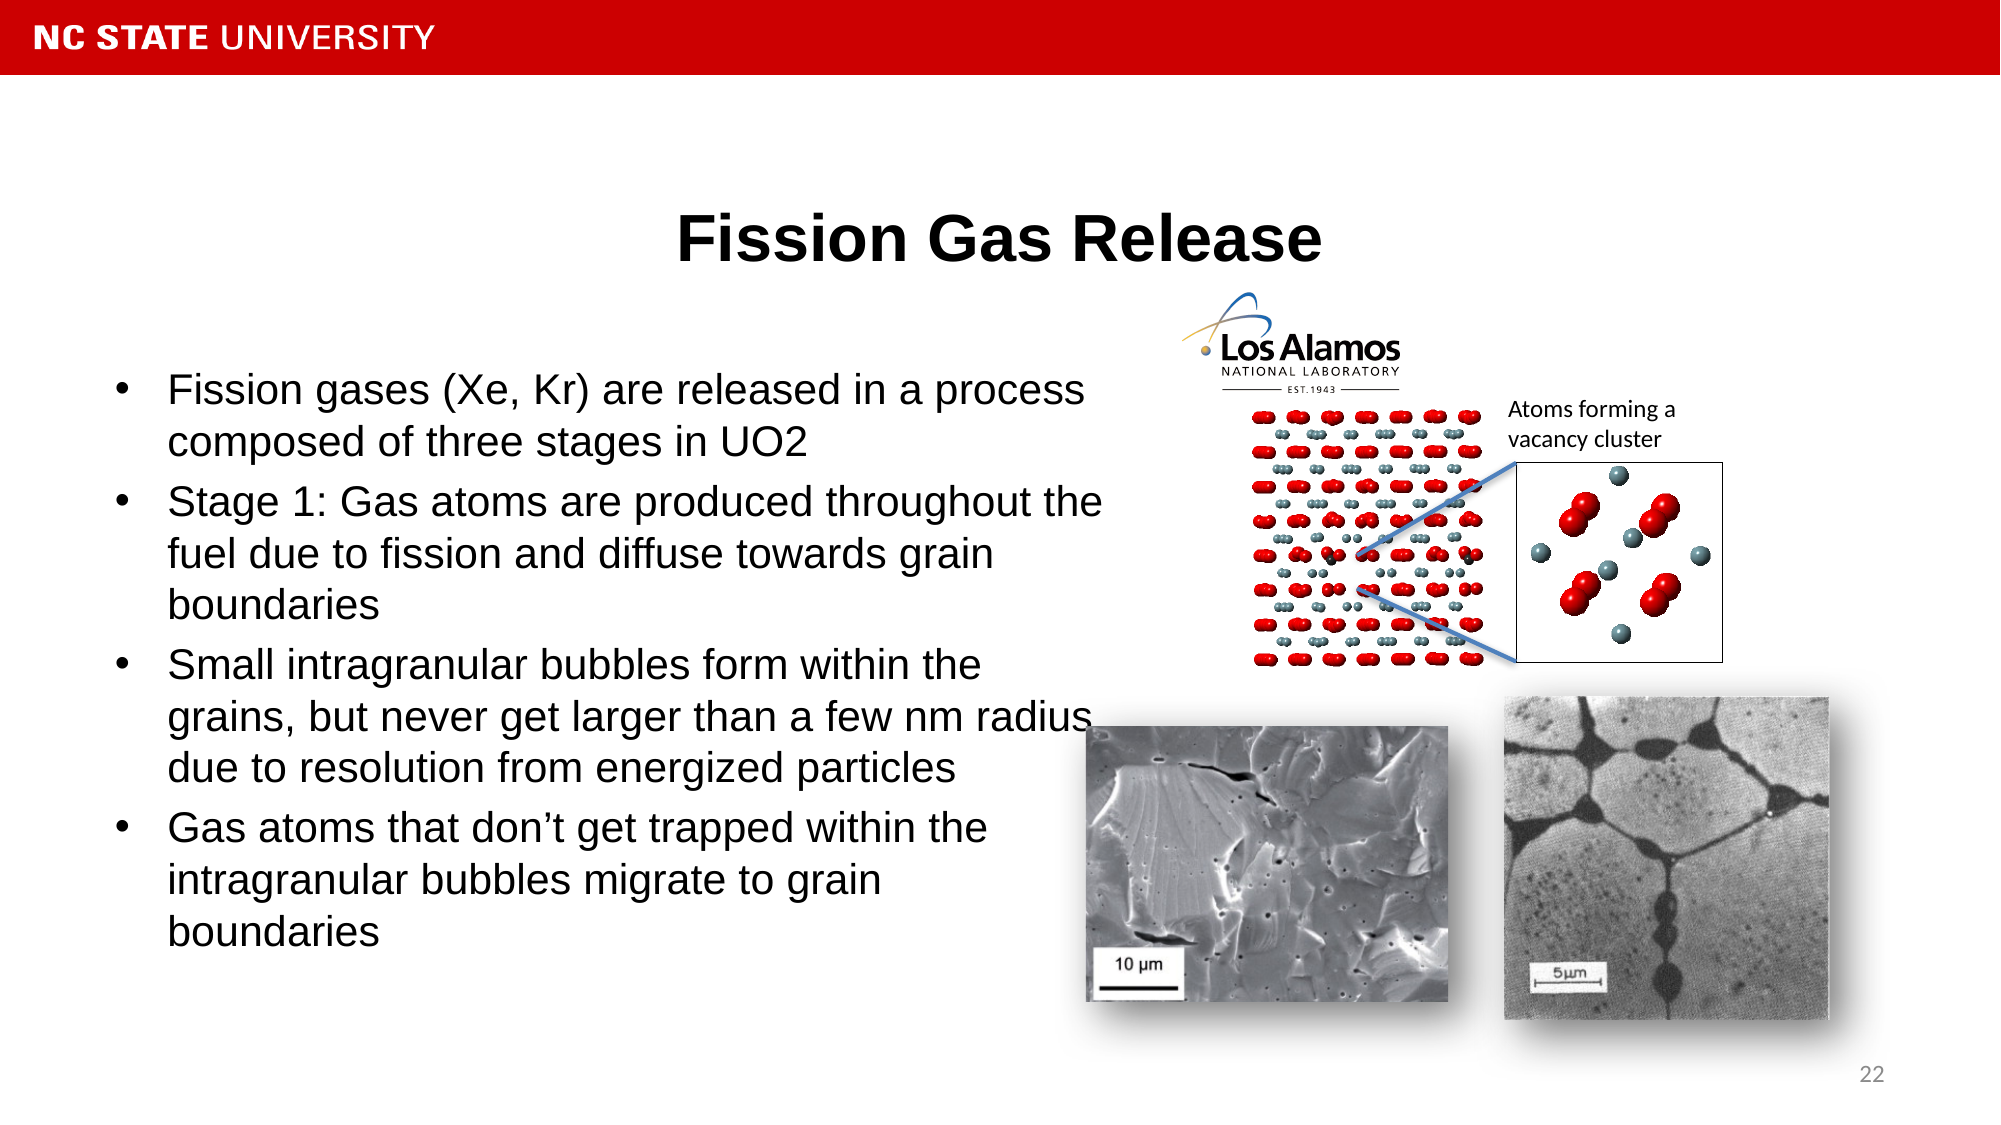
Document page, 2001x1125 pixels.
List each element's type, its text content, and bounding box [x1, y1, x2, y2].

picture [0, 0, 2000, 75]
list Fission gases (Xe, Kr) are released in a process composed of three stages in UO2 Stage 1: Gas atoms are produced throughout the fuel due to fission and diffuse towards grain boundaries Small intragranular bubbles form within the grains, but never get larger than a few nm radius due to resolution from energized particles Gas atoms that don’t get trapped within the intragranular bubbles migrate to grain boundaries [99, 354, 1122, 1005]
picture [1503, 696, 1830, 1020]
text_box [1182, 292, 1738, 674]
title Fission Gas Release [99, 147, 1900, 323]
slide_number 22 [1433, 1042, 1900, 1103]
picture [1085, 726, 1449, 1002]
